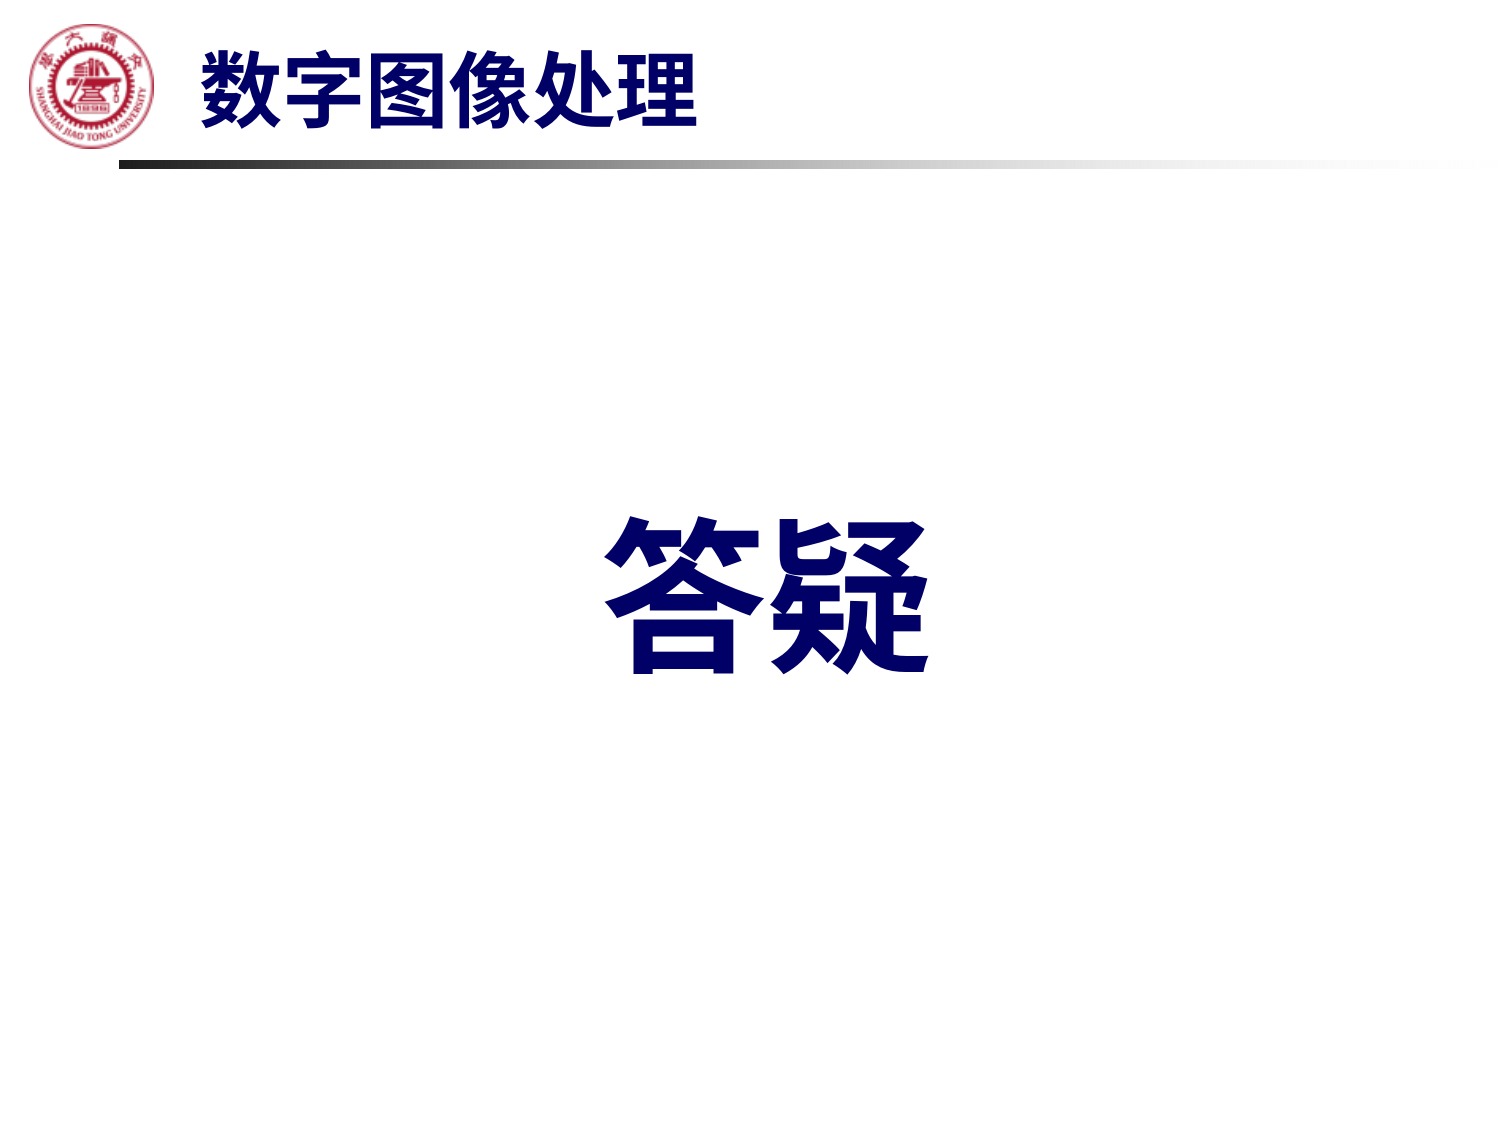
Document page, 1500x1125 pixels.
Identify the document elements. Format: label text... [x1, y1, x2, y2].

picture [29, 24, 154, 149]
text_box 答疑 [135, 485, 1321, 701]
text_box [119, 30, 1500, 169]
